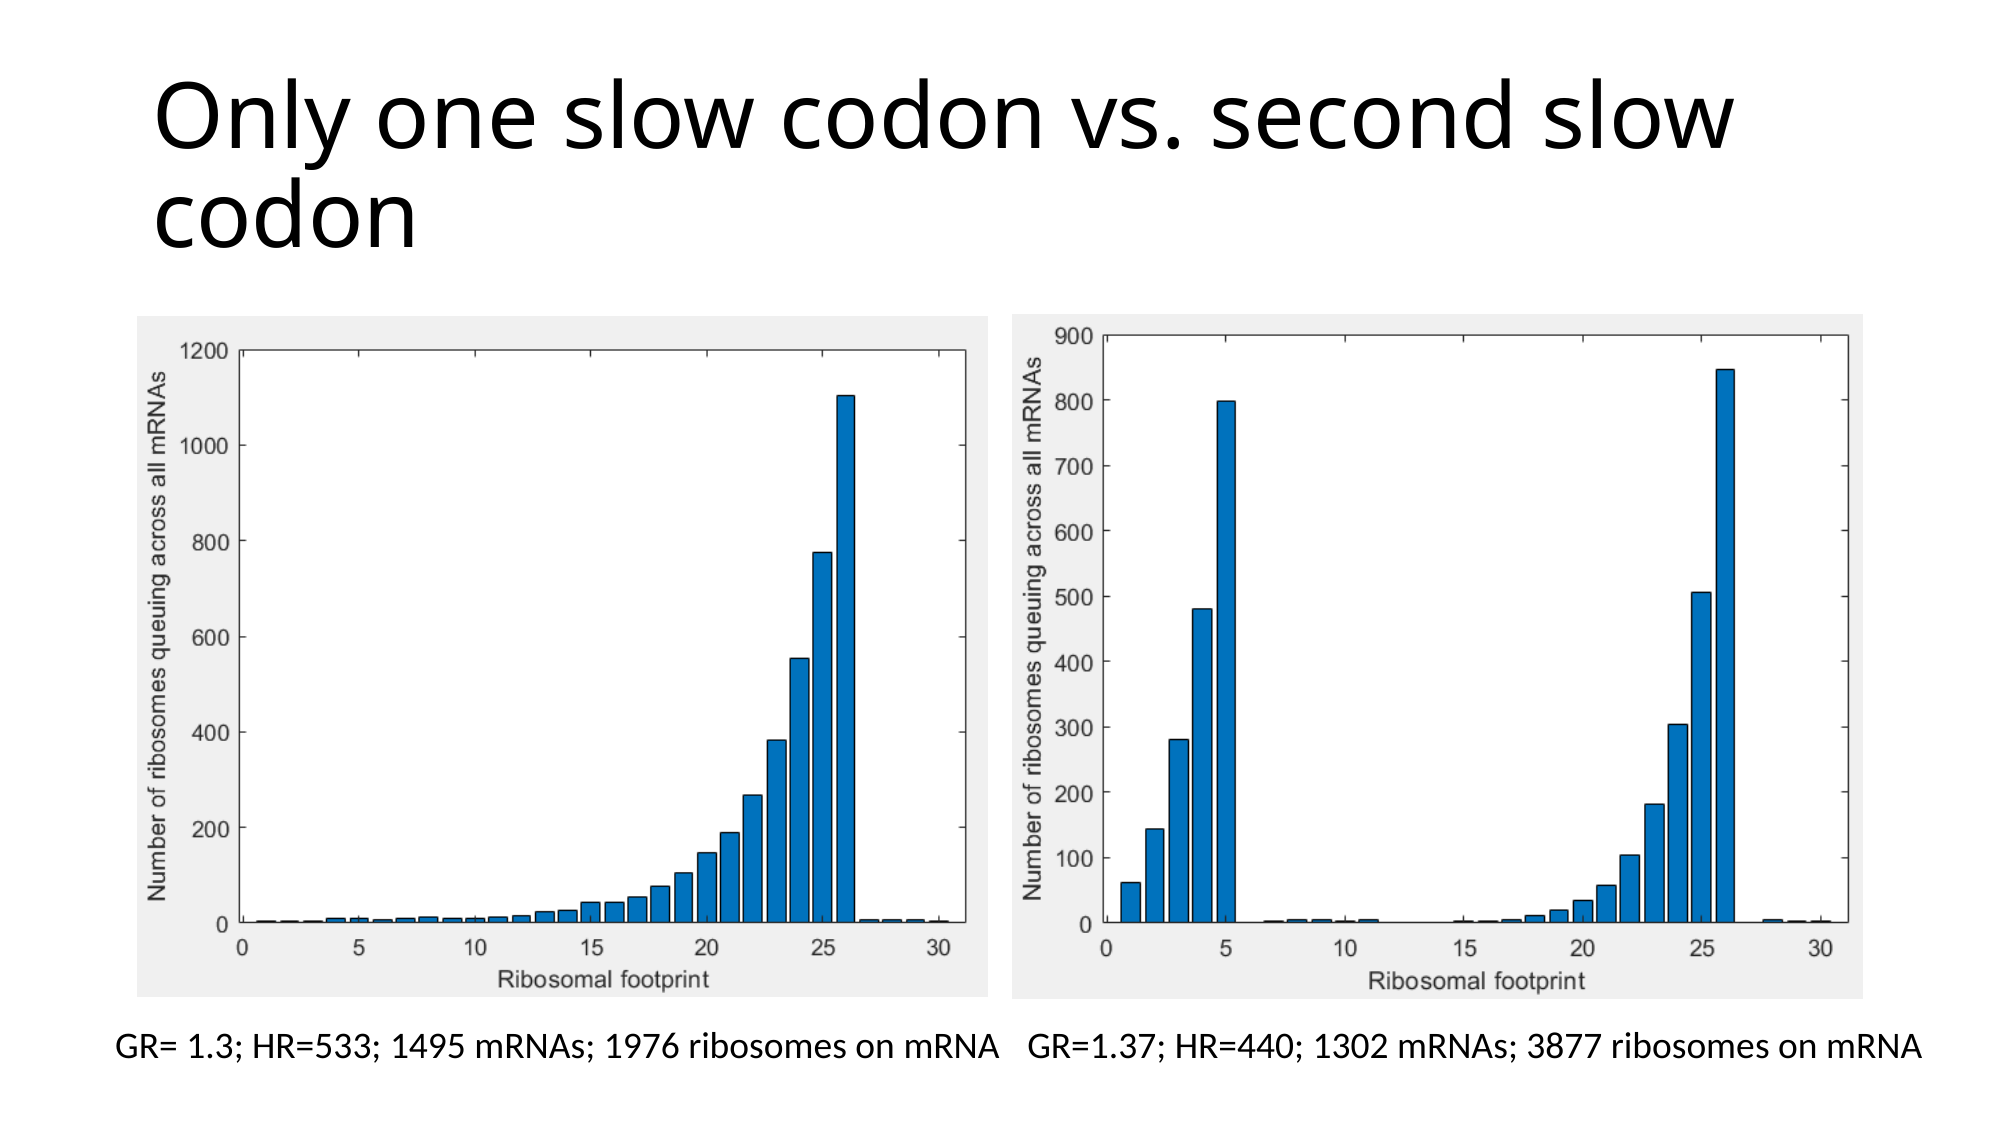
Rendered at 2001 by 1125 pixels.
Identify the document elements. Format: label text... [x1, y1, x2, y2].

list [1012, 314, 1863, 999]
text_box GR= 1.3; HR=533; 1495 mRNAs; 1976 ribosomes on mRNA [100, 1013, 1012, 1073]
title Only one slow codon vs. second slow codon [137, 59, 1863, 278]
text_box GR=1.37; HR=440; 1302 mRNAs; 3877 ribosomes on mRNA [1012, 1013, 1958, 1073]
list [137, 316, 988, 997]
